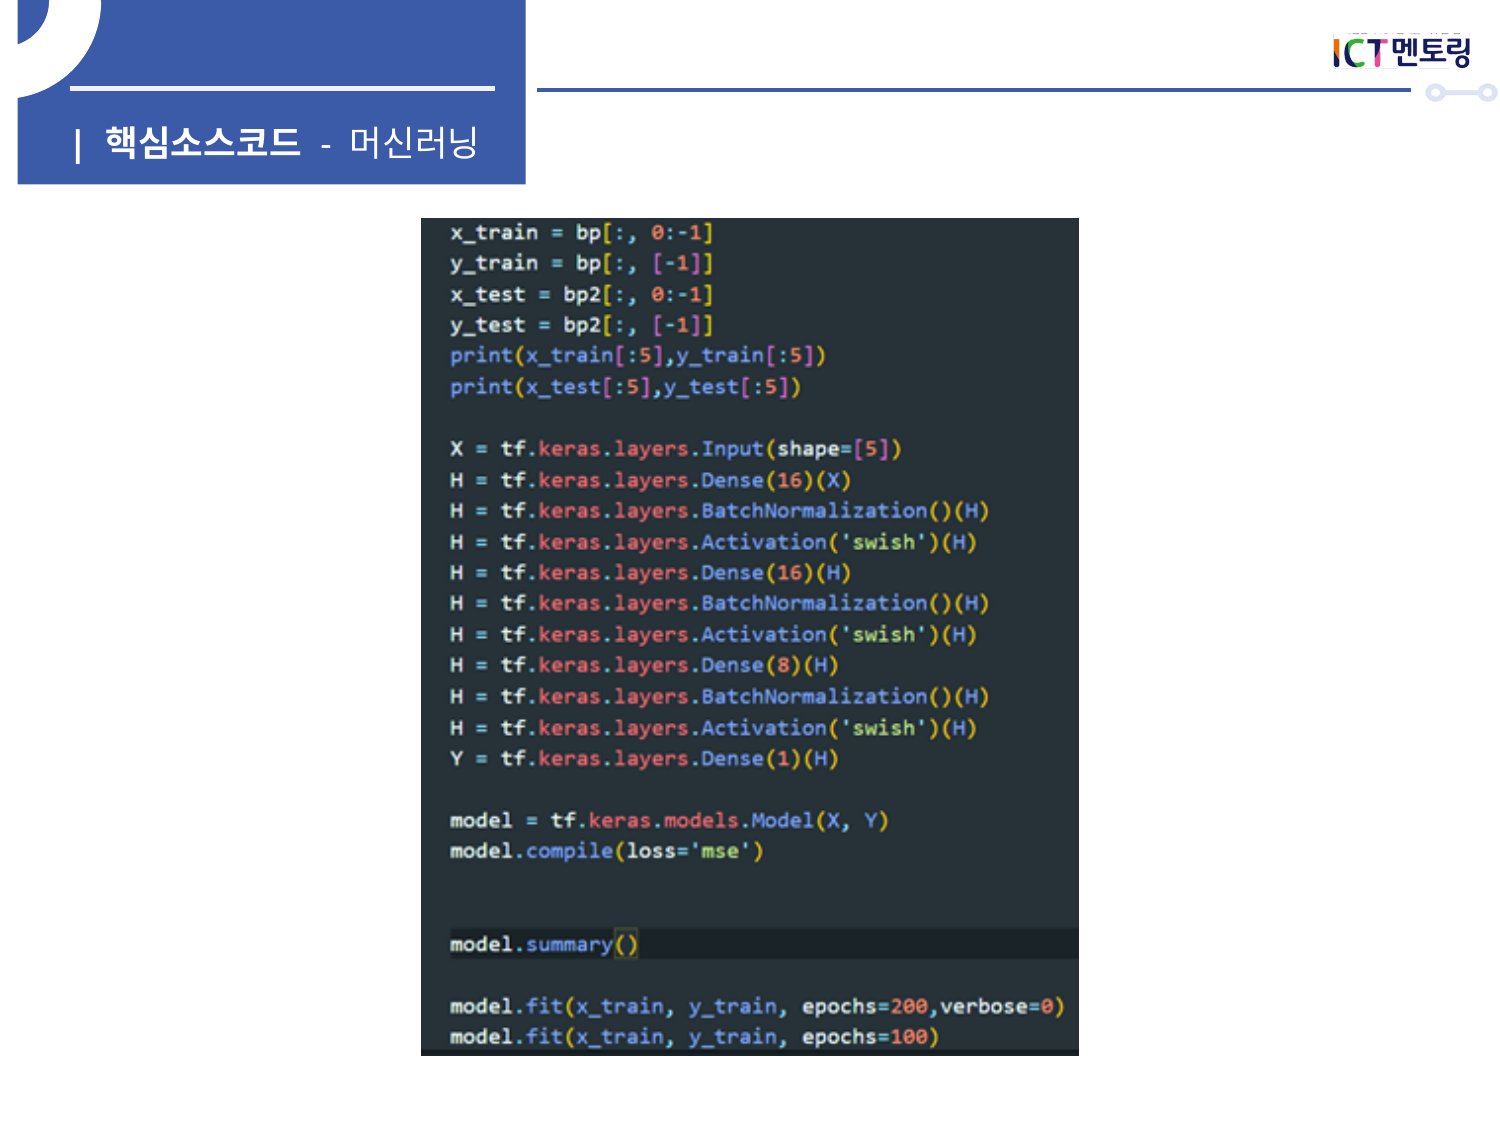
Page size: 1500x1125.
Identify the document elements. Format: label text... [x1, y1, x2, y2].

text_box | 핵심소스코드 - 머신러닝 [53, 113, 514, 163]
picture [1301, 33, 1500, 114]
text_box [1, 1, 100, 97]
text_box [17, 0, 526, 185]
picture [421, 218, 1079, 1056]
